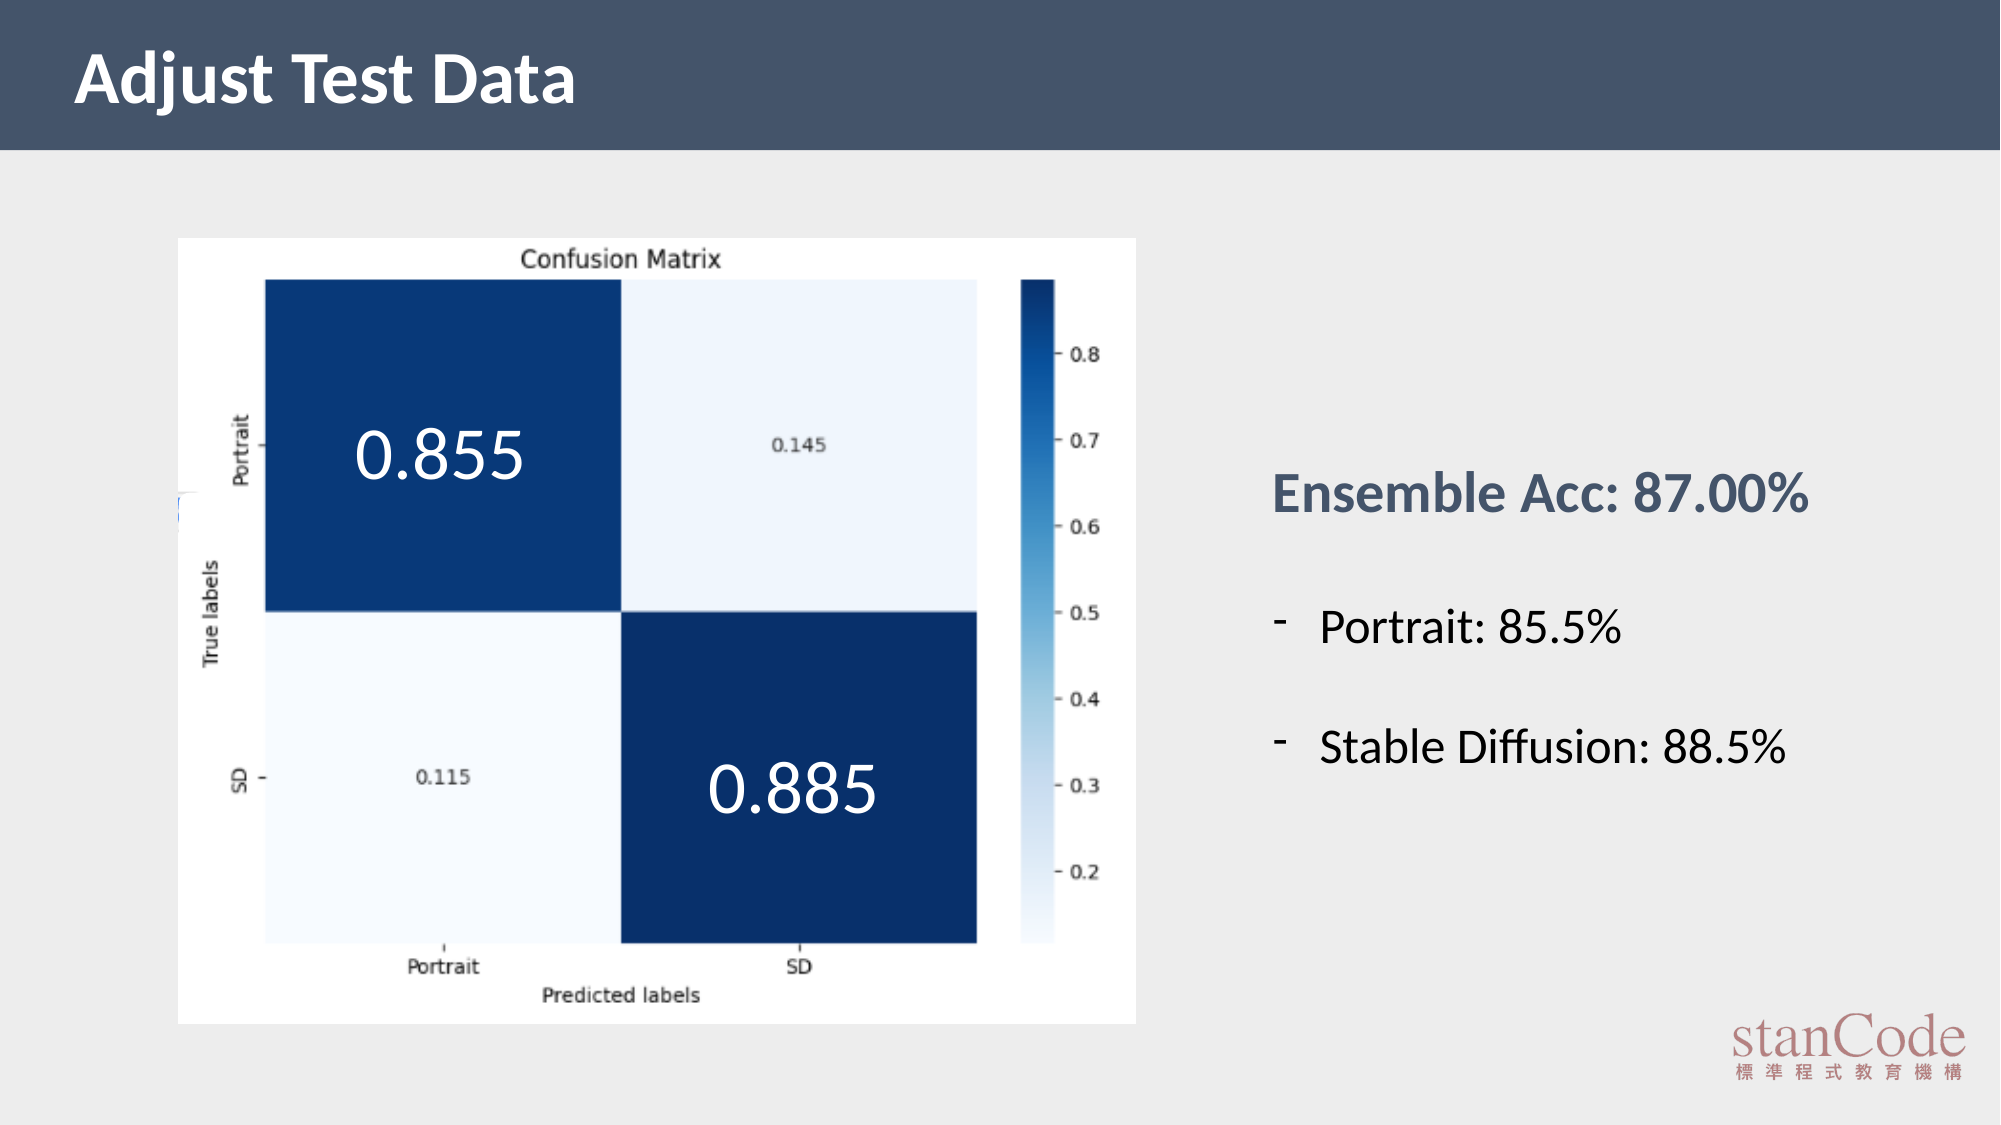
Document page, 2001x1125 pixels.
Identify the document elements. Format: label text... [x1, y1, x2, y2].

text_box Ensemble Acc: 87.00% Portrait: 85.5% Stable Diffusion: 88.5% [1257, 446, 1832, 782]
text_box Adjust Test Data [59, 21, 1060, 127]
picture [178, 237, 1137, 1024]
picture [1719, 995, 1976, 1096]
text_box [0, 0, 2000, 151]
